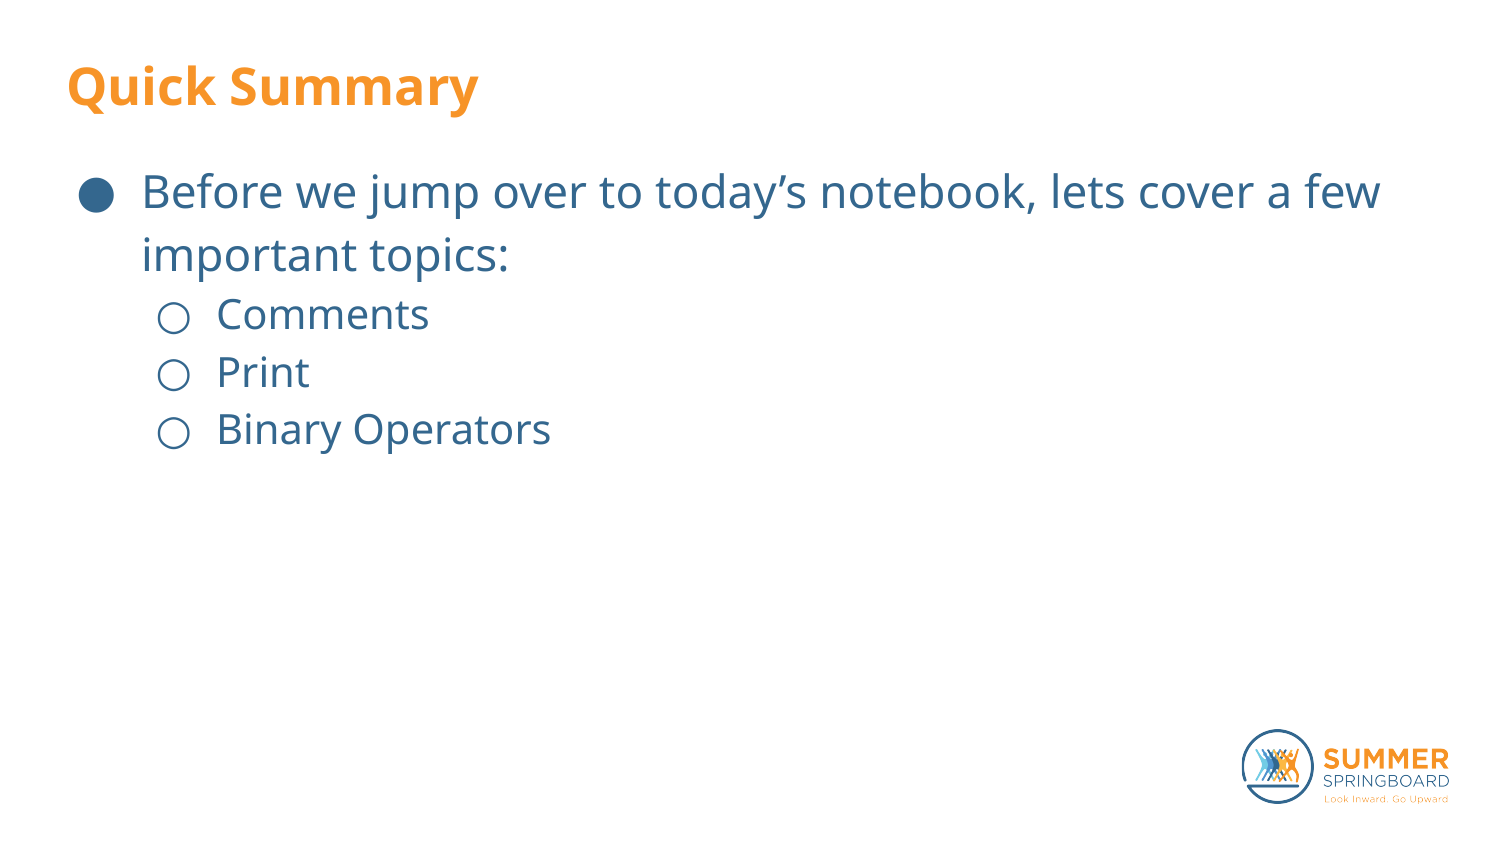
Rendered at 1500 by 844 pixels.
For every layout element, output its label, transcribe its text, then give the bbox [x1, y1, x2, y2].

list Before we jump over to today’s notebook, lets cover a few important topics: Comments Print Binary Operators [51, 139, 1449, 714]
title Quick Summary [51, 26, 1449, 139]
picture [1241, 729, 1449, 804]
